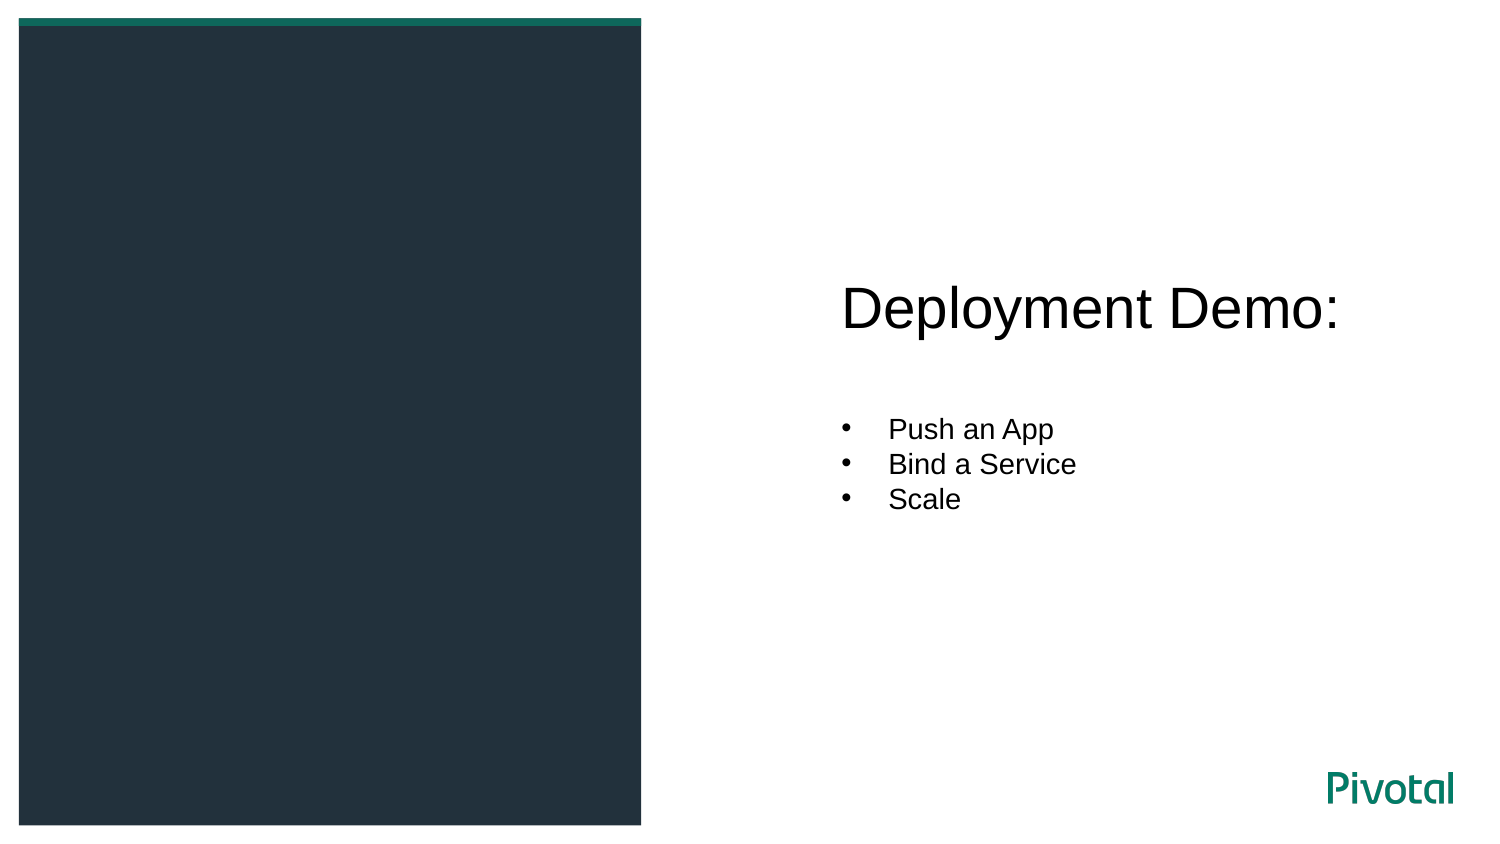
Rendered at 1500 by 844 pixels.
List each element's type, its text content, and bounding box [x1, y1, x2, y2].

picture [1328, 772, 1453, 804]
text_box Push an App Bind a Service Scale [826, 402, 1440, 715]
text_box Deployment Demo: [826, 263, 1440, 365]
